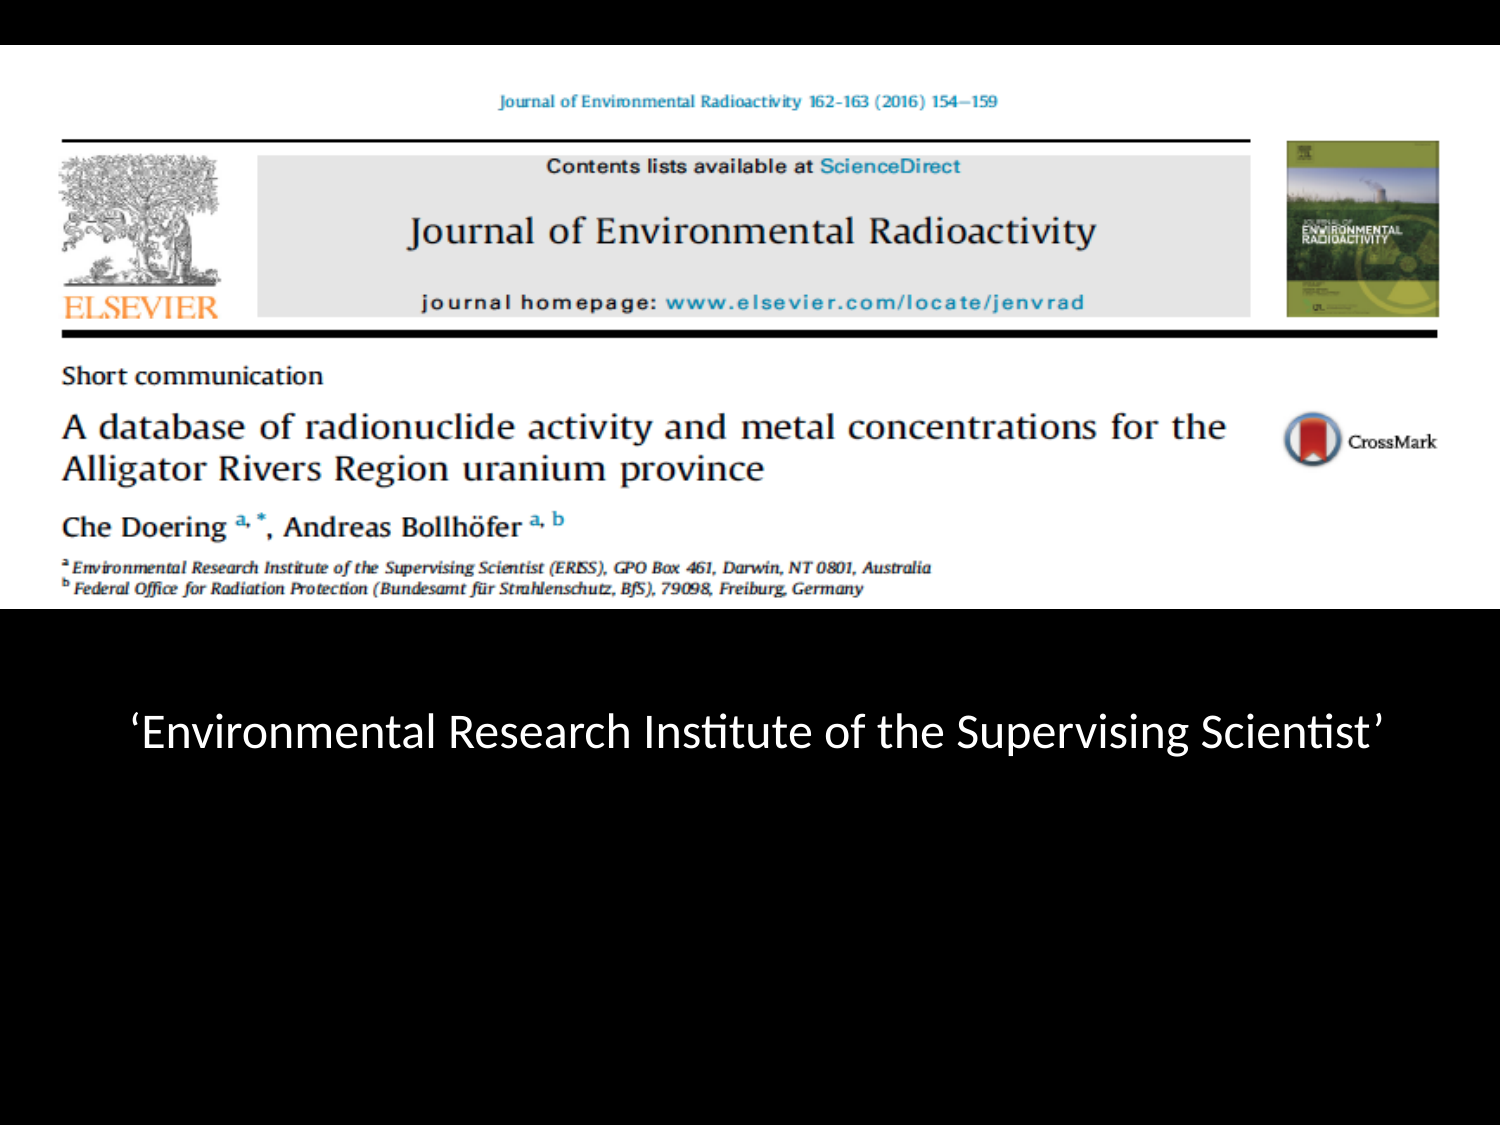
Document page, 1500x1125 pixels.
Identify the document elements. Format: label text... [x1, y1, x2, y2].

text_box ‘Environmental Research Institute of the Supervising Scientist’ [114, 691, 1401, 767]
picture [0, 45, 1500, 610]
